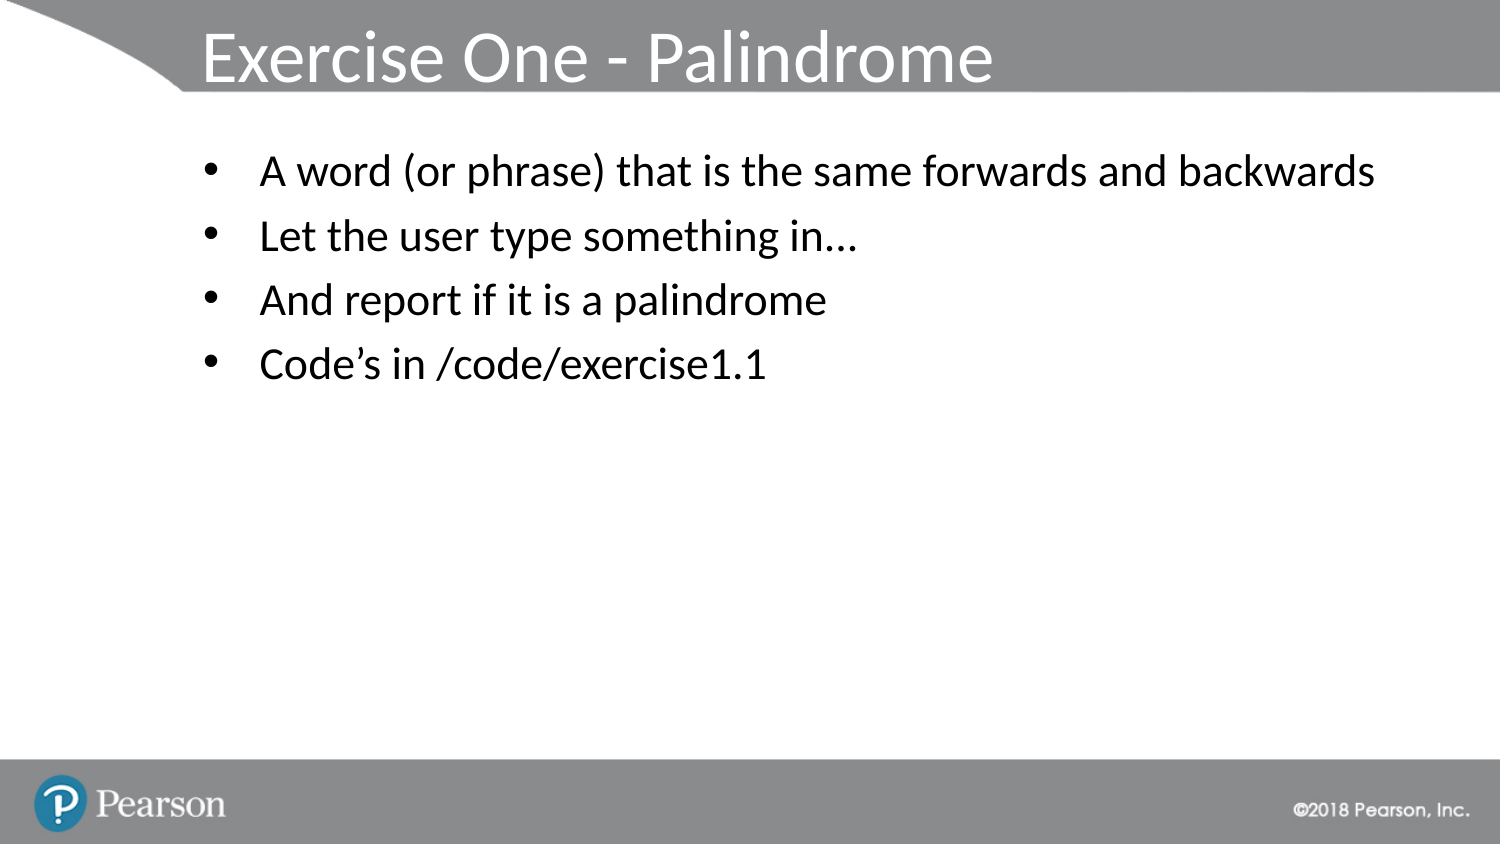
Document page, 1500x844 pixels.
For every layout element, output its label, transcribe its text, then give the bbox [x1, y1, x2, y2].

list A word (or phrase) that is the same forwards and backwards Let the user type something in... And report if it is a palindrome Code’s in /code/exercise1.1 [188, 133, 1425, 716]
picture [0, 0, 1500, 844]
title Exercise One - Palindrome [186, 0, 1425, 92]
